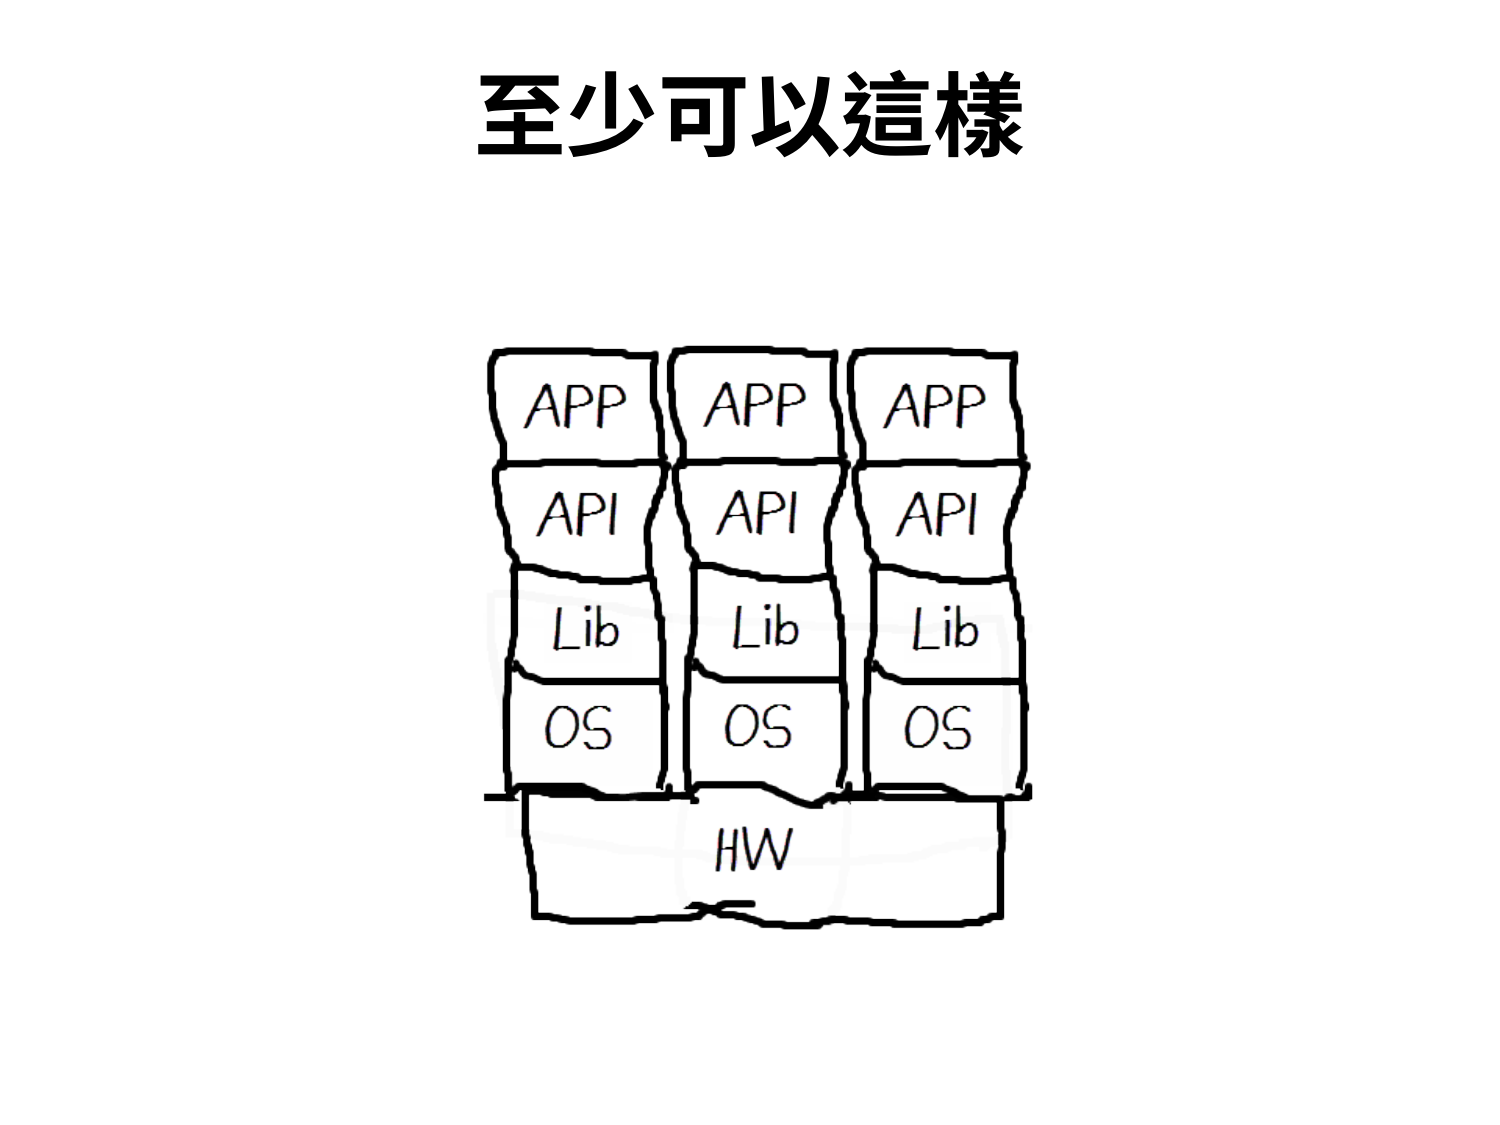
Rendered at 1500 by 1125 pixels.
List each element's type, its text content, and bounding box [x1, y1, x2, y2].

picture [430, 302, 1076, 955]
title 至少可以這樣 [29, 19, 1471, 207]
